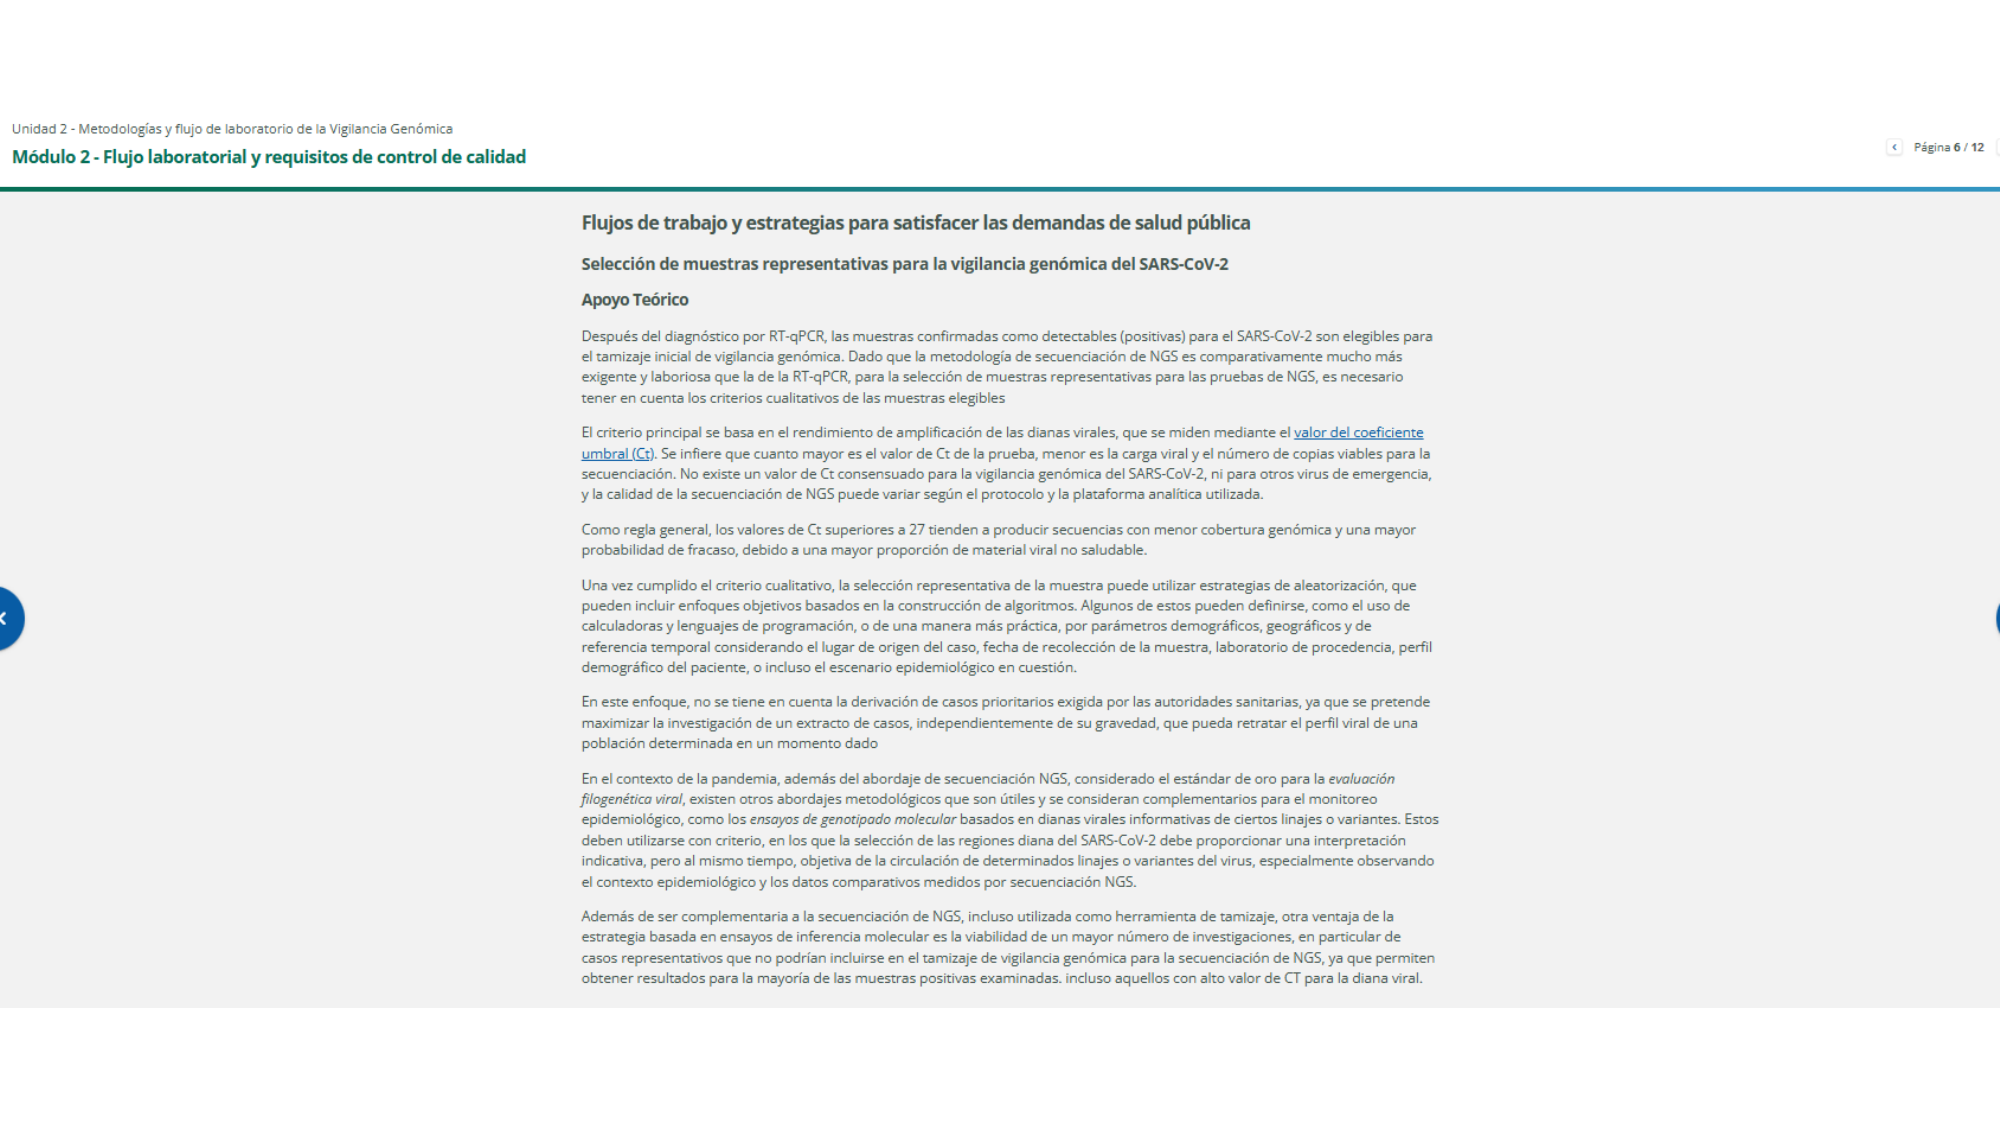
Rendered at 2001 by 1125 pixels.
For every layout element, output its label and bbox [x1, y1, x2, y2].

picture [0, 117, 2000, 1008]
